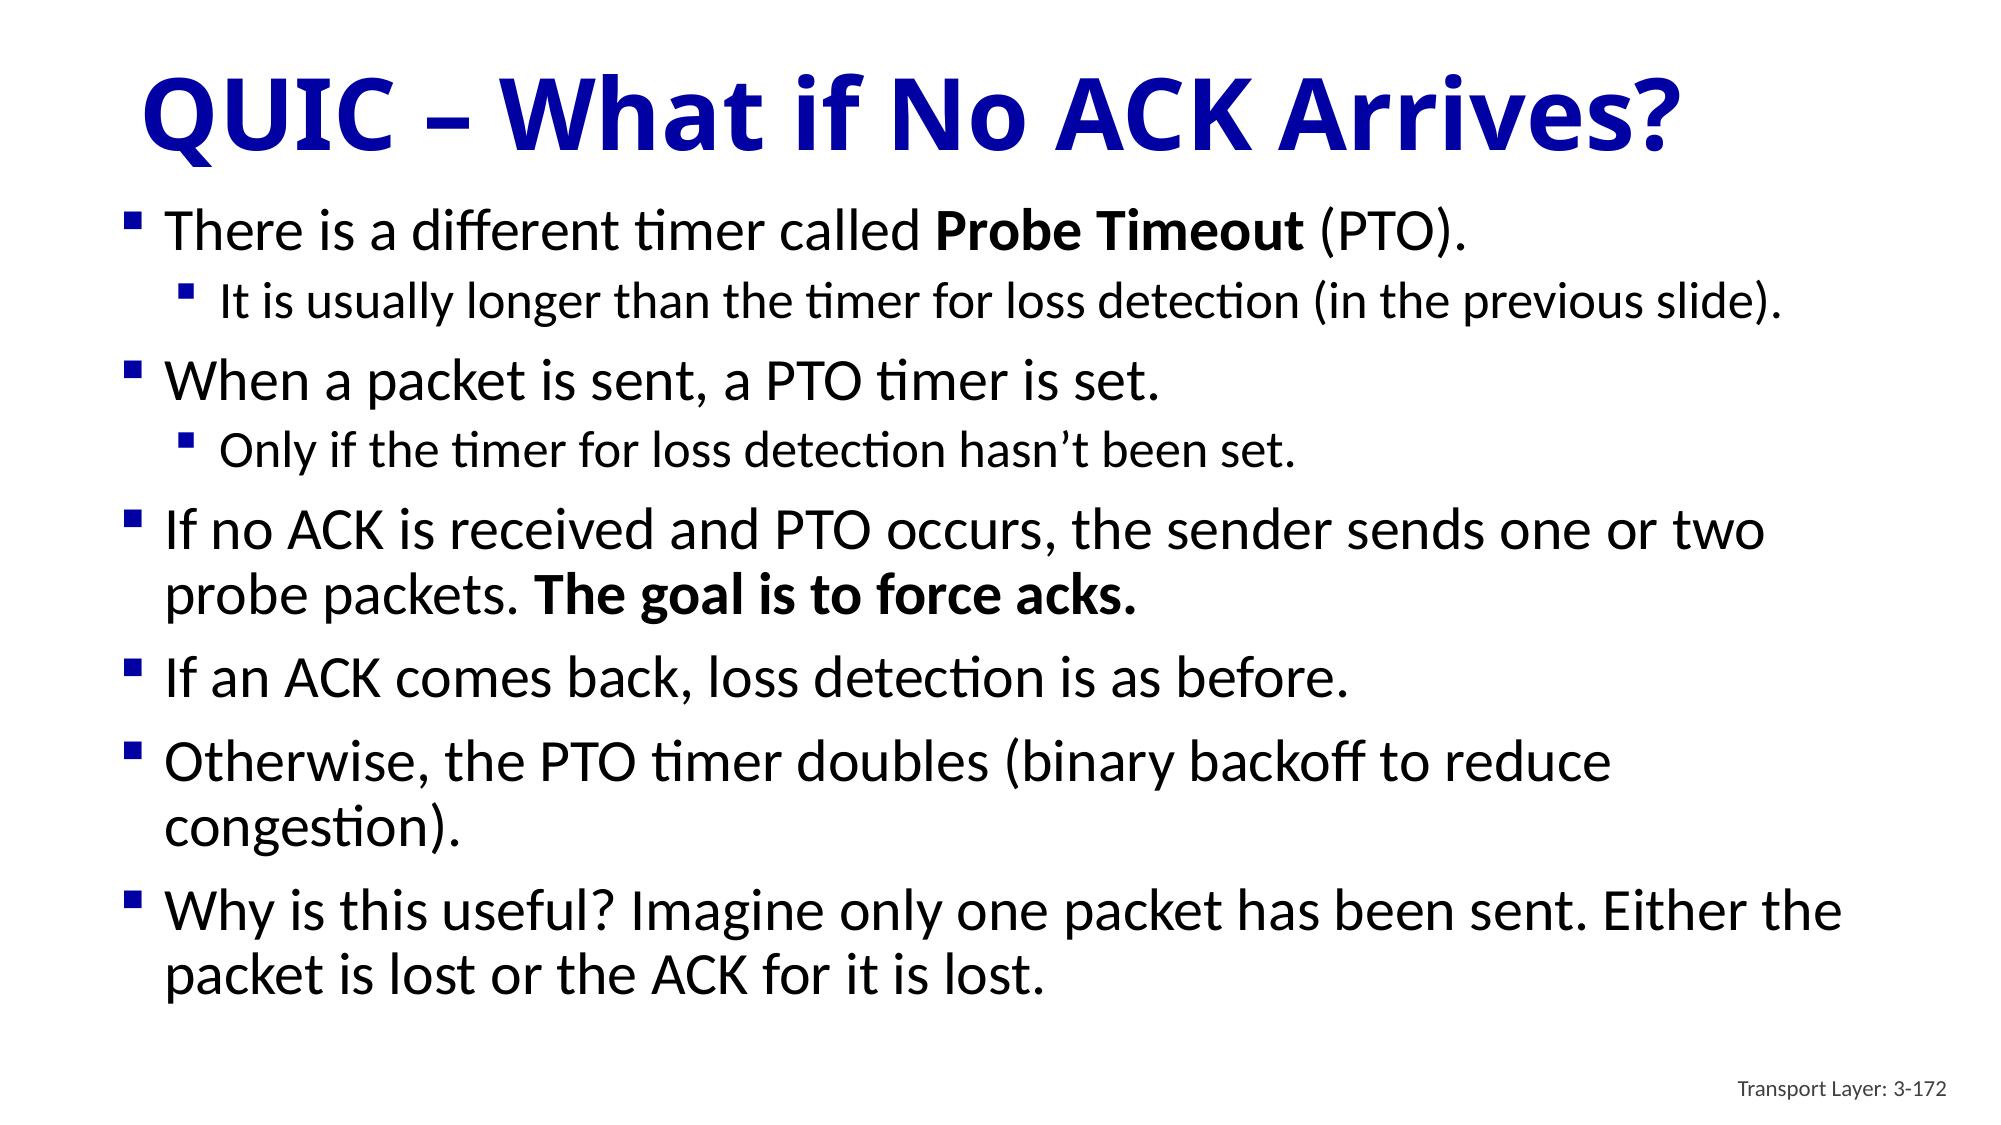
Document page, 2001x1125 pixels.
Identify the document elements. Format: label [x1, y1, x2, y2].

text_box [65, 191, 1935, 1022]
title [124, 44, 1994, 192]
slide_number [1512, 1056, 1963, 1117]
